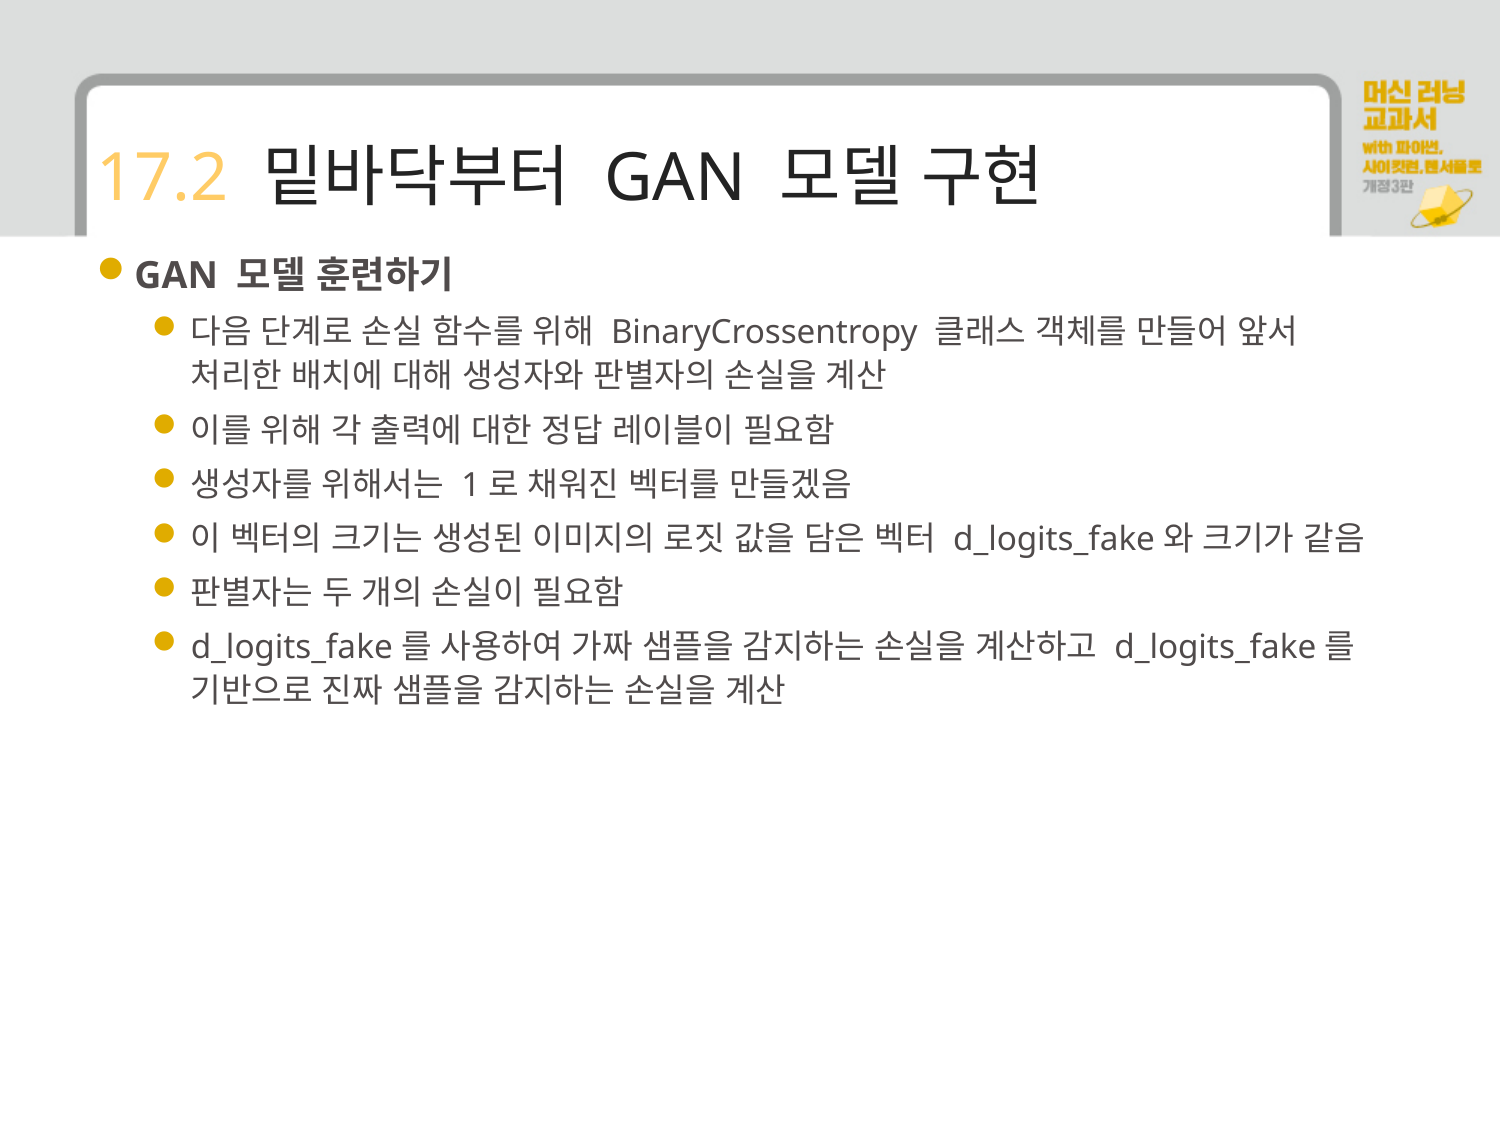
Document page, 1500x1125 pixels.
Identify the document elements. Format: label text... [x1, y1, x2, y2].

title 17.2 밑바닥부터 GAN 모델 구현 [81, 90, 1412, 222]
list GAN 모델 훈련하기 다음 단계로 손실 함수를 위해 BinaryCrossentropy 클래스 객체를 만들어 앞서 처리한 배치에 대해 생성자와 판별자의 손실을 계산 이를 위해 각 출력에 대한 정답 레이블이 필요함 생성자를 위해서는 1로 채워진 벡터를 만들겠음 이 벡터의 크기는 생성된 이미지의 로짓 값을 담은 벡터 d_logits_fake와 크기가 같음 판별자는 두 개의 손실이 필요함 d_logits_fake를 사용하여 가짜 샘플을 감지하는 손실을 계산하고 d_logits_fake를 기반으로 진짜 샘플을 감지하는 손실을 계산 [81, 239, 1412, 1054]
picture [0, 0, 1500, 1125]
